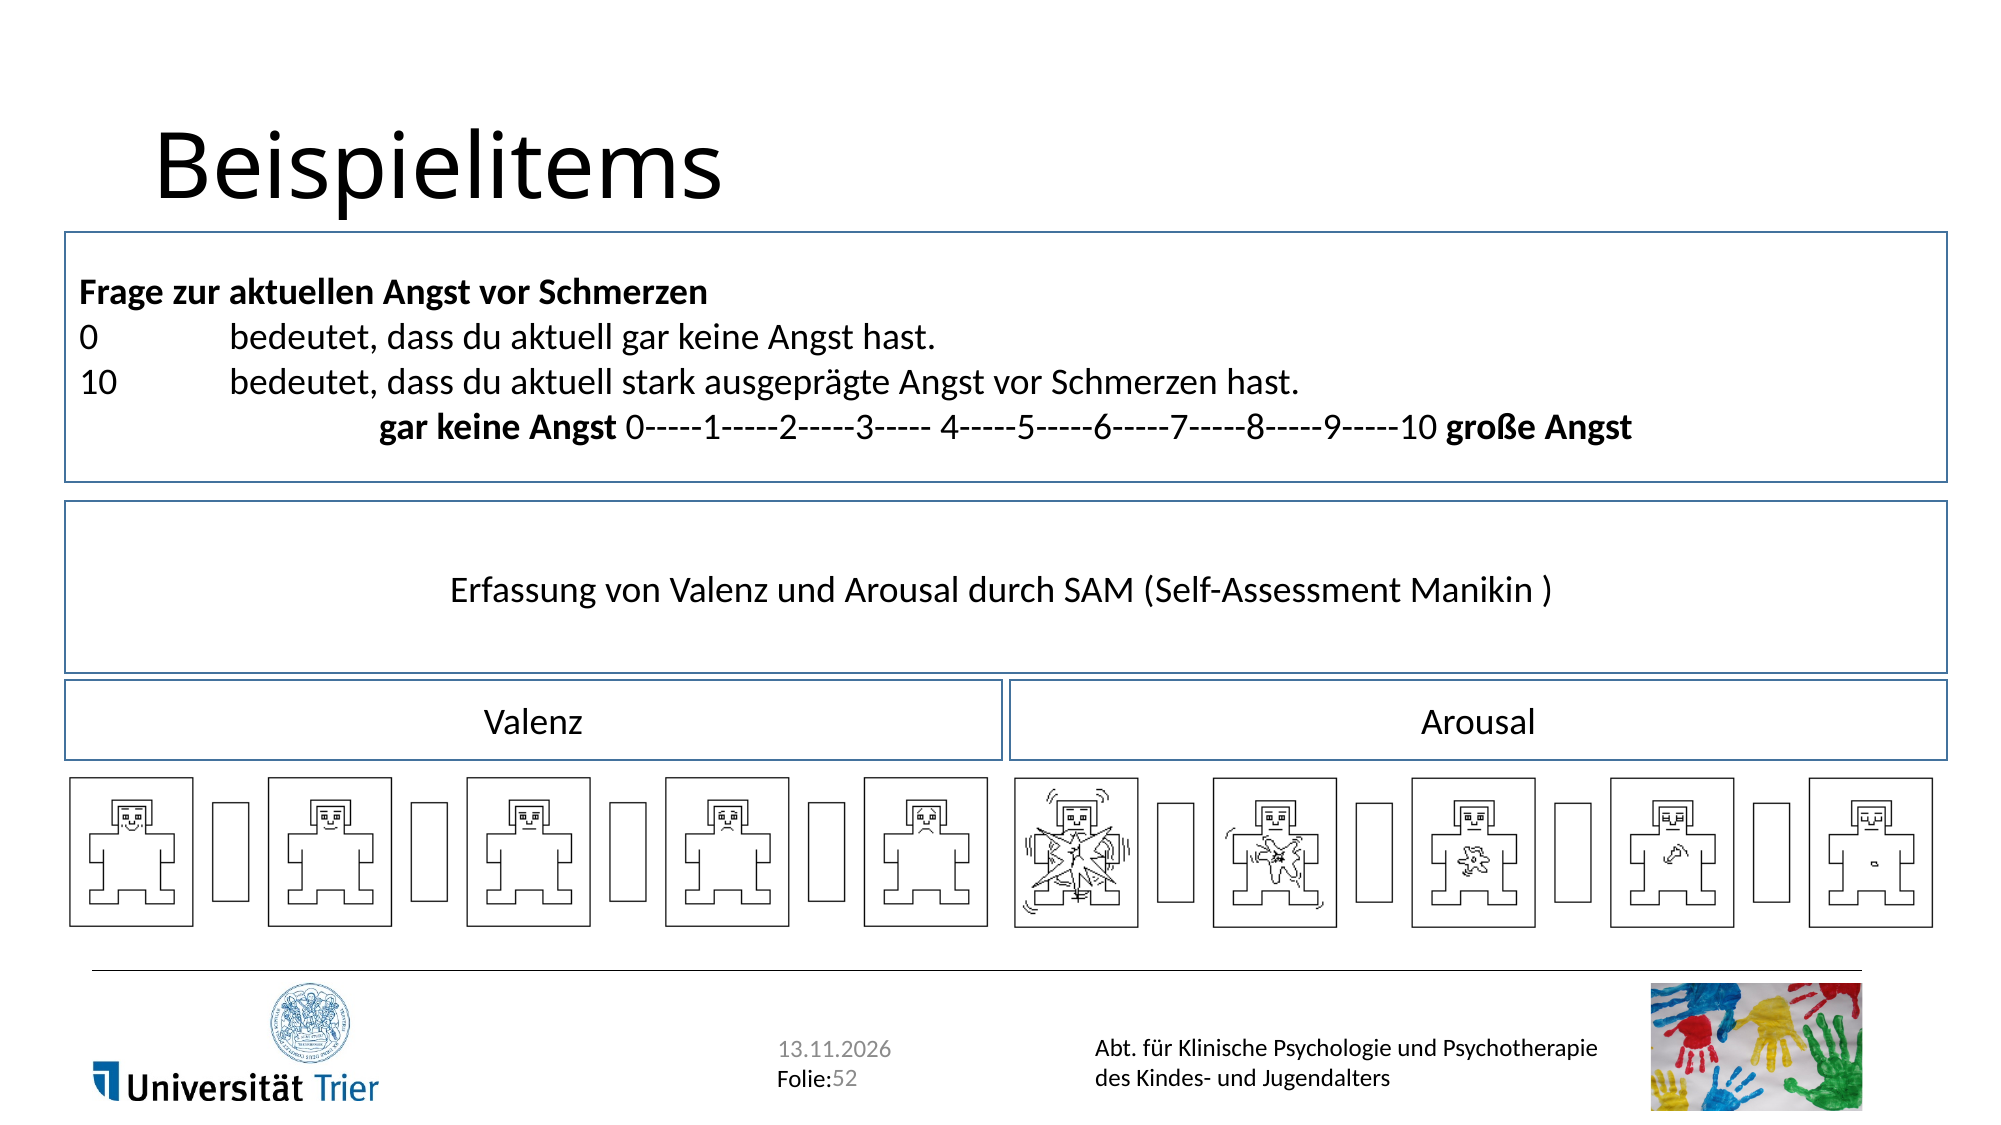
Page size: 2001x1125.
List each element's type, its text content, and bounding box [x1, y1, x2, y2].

text_box Frage zur aktuellen Angst vor Schmerzen 0 bedeutet, dass du aktuell gar keine Angst hast. 10 bedeutet, dass du aktuell stark ausgeprägte Angst vor Schmerzen hast. gar keine Angst 0-----1-----2-----3----- 4-----5-----6-----7-----8-----9-----10 große Angst [64, 231, 1948, 483]
title Beispielitems [137, 59, 1863, 231]
text_box Erfassung von Valenz und Arousal durch SAM (Self-Assessment Manikin ) [64, 500, 1948, 674]
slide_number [762, 1017, 939, 1078]
picture [92, 982, 379, 1101]
picture [57, 759, 1948, 943]
text_box Arousal [1009, 679, 1948, 760]
slide_number 52 [817, 1046, 911, 1107]
text_box Valenz [64, 679, 1003, 761]
picture [1650, 983, 1863, 1111]
